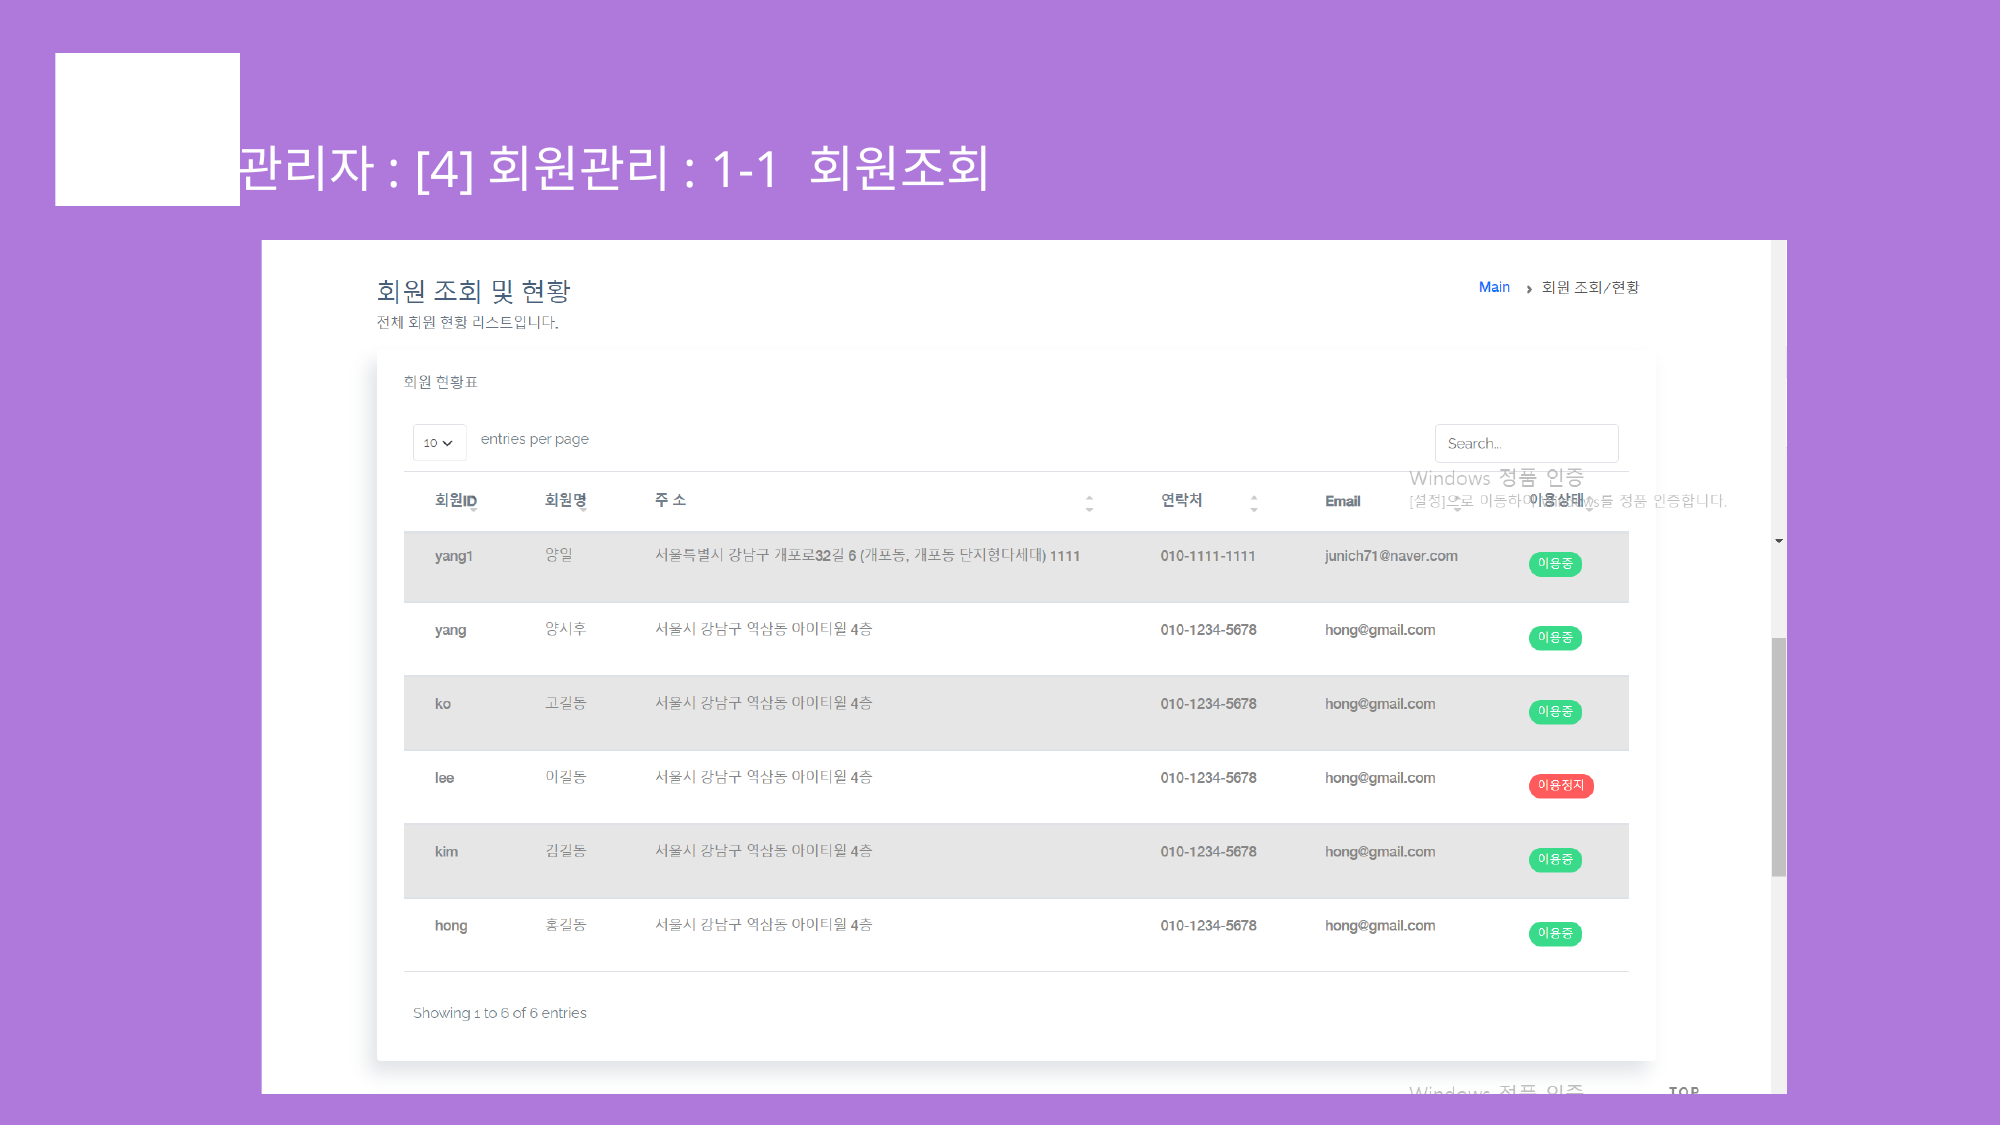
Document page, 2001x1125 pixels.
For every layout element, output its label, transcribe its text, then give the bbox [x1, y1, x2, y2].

picture [55, 53, 240, 206]
text_box 관리자: [4]회원관리: 1-1 회원조회 [240, 129, 1291, 205]
picture [261, 240, 1787, 1094]
